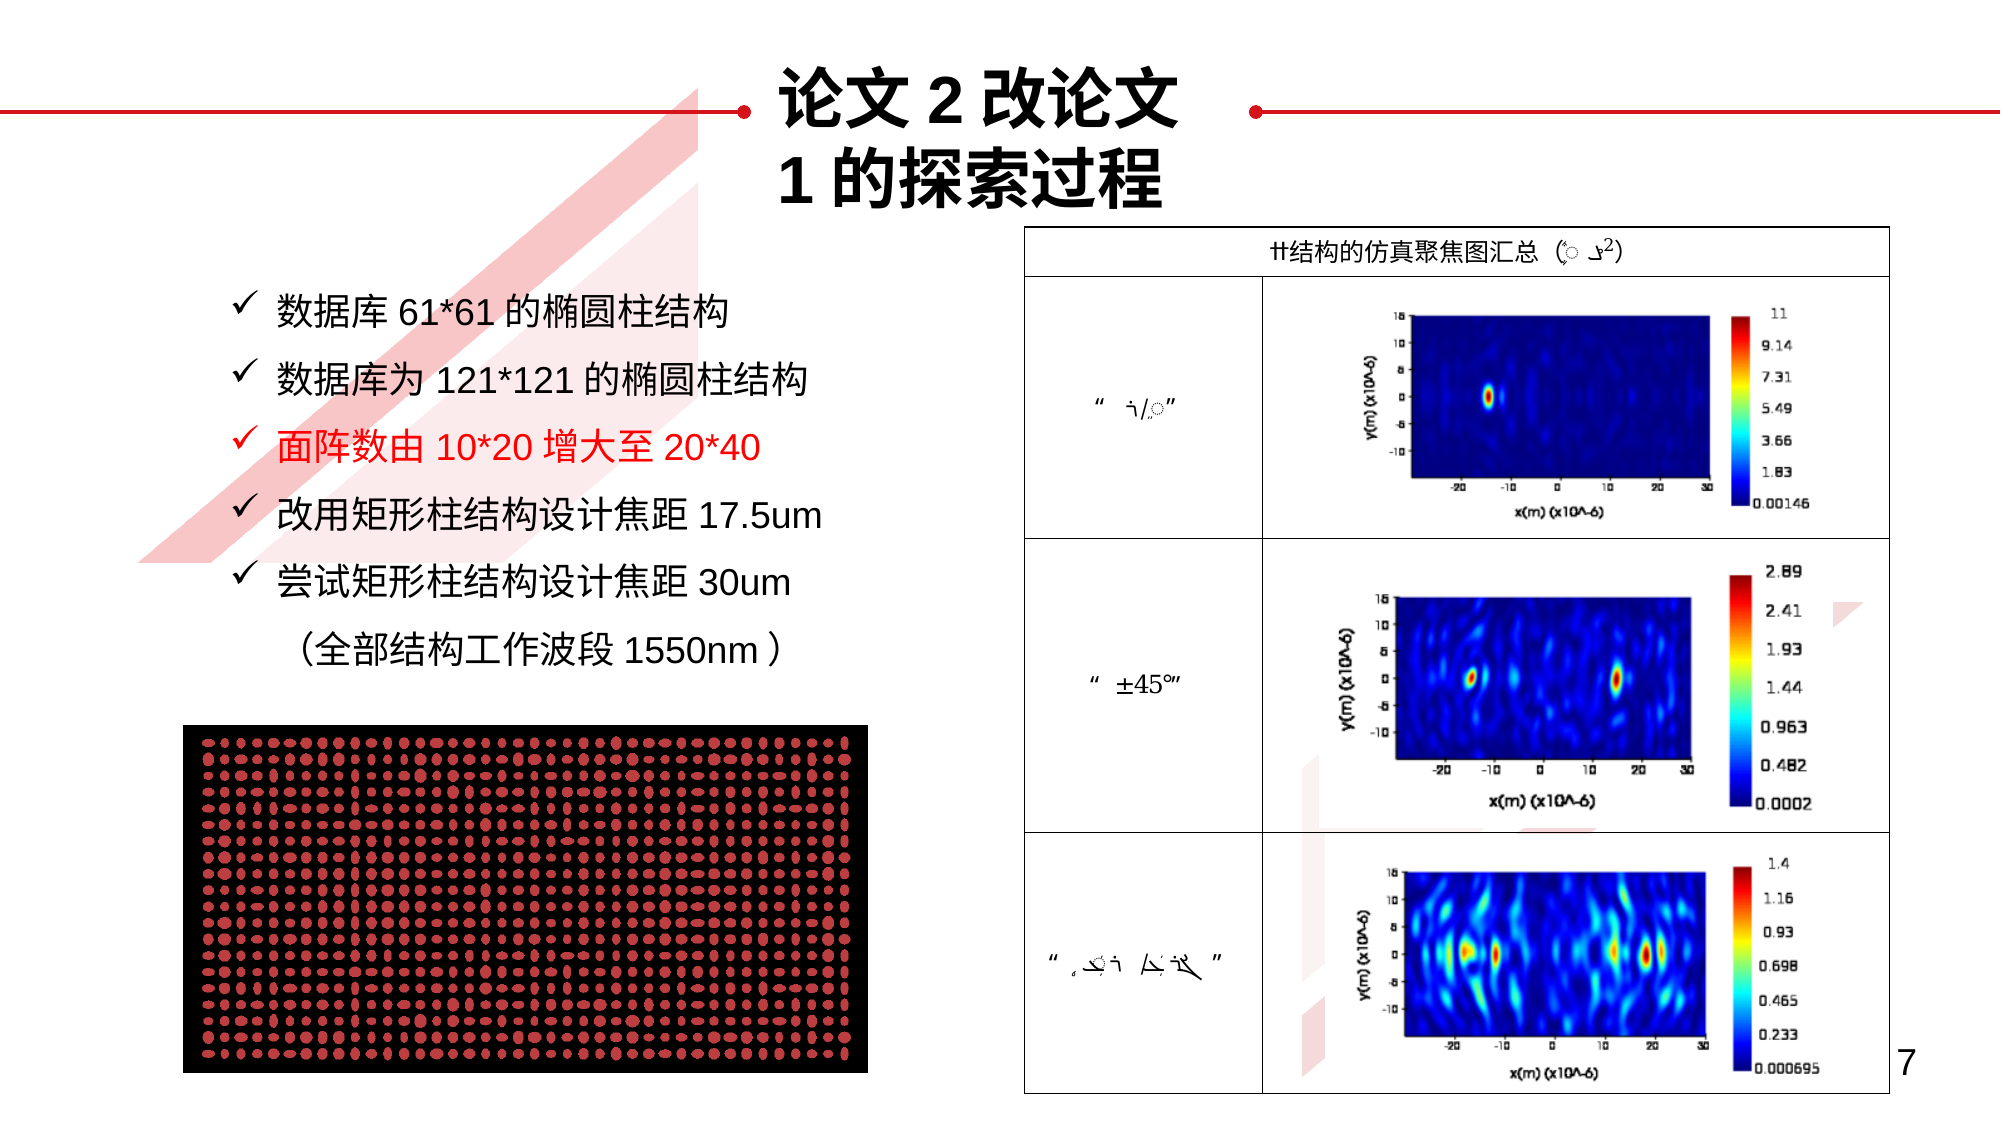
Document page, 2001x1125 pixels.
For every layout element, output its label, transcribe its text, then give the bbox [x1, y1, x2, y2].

picture [0, 0, 698, 111]
text_box 数据库61*61的椭圆柱结构 数据库为121*121的椭圆柱结构 面阵数由10*20增大至20*40 改用矩形柱结构设计焦距17.5um 尝试矩形柱结构设计焦距30um （全部结构工作波段1550nm） [214, 268, 868, 714]
picture [183, 725, 868, 1073]
picture [1023, 226, 2000, 1125]
text_box 论文2改论文1的探索过程 [762, 49, 1238, 225]
picture [0, 113, 698, 631]
